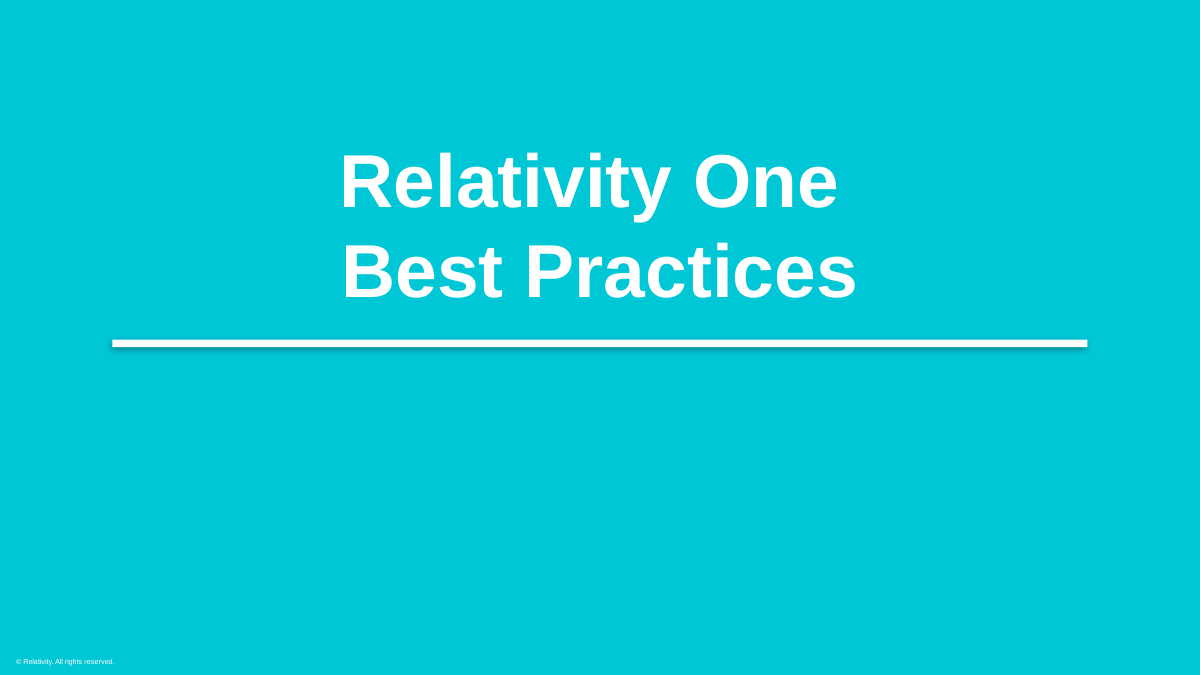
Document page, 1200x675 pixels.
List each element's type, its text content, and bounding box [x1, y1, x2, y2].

list Relativity One Best Practices [112, 237, 1088, 318]
